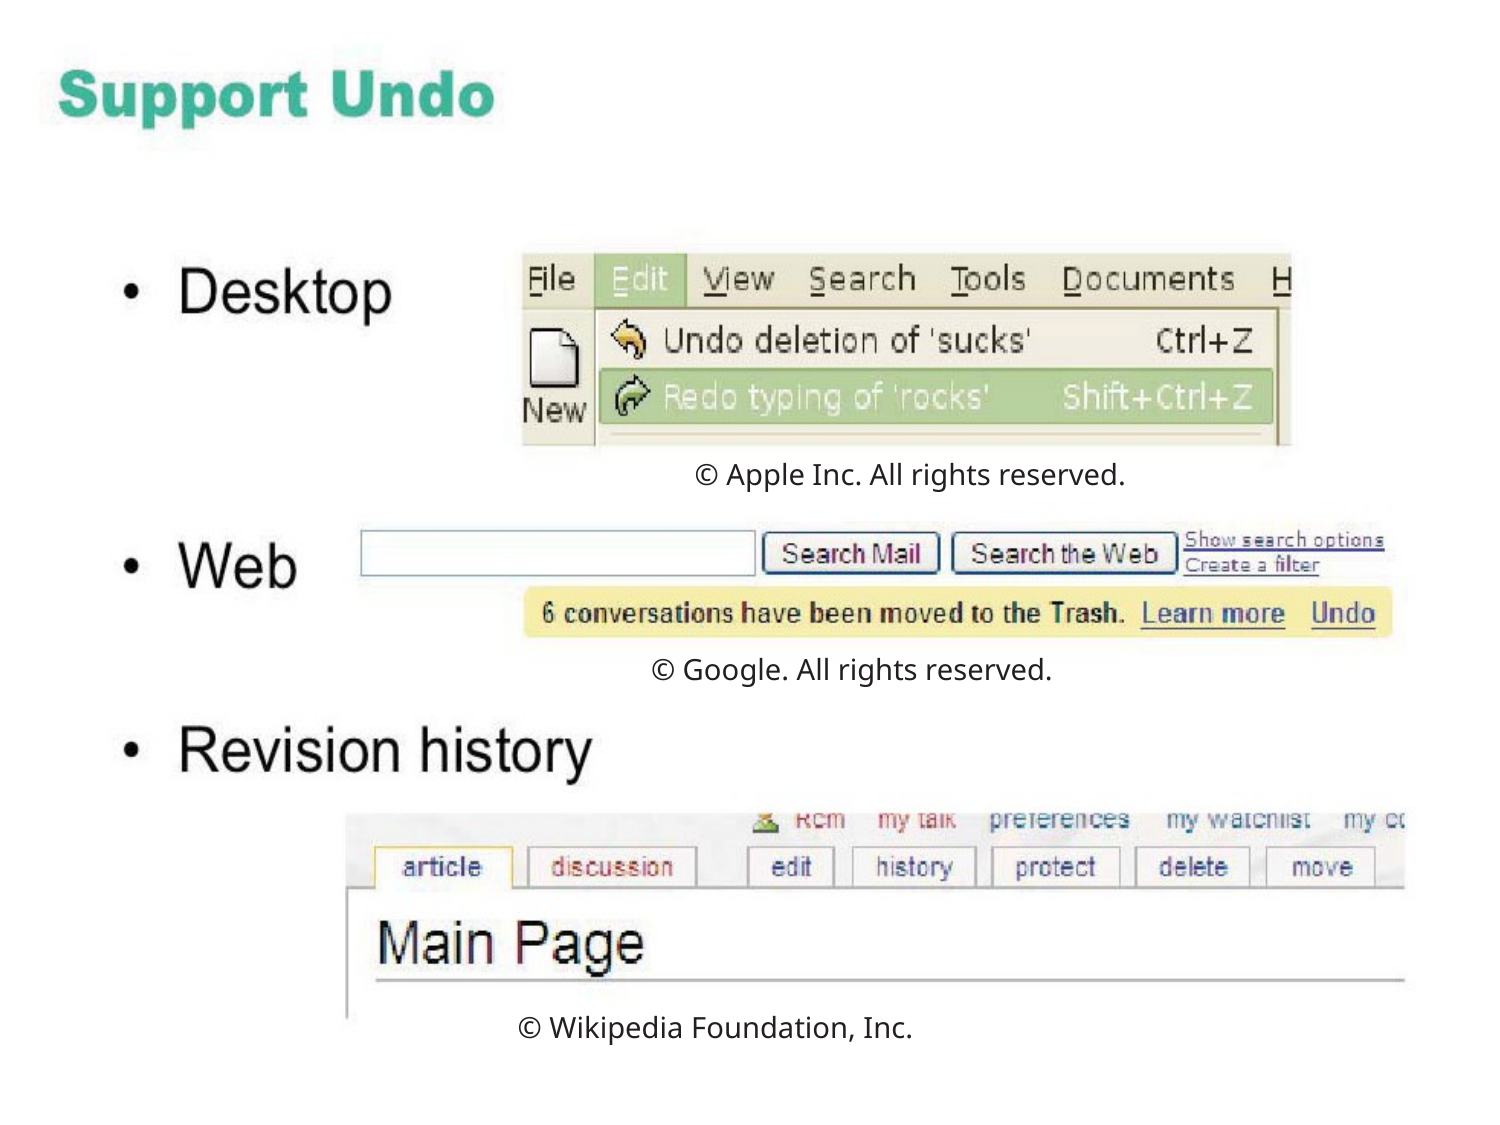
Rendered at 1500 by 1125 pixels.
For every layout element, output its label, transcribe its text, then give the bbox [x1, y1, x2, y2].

text_box © Google. All rights reserved. [646, 651, 1192, 687]
text_box [0, 0, 1498, 1123]
text_box © Wikipedia Foundation, Inc. [512, 1009, 1213, 1045]
text_box © Apple Inc. All rights reserved. [689, 456, 1258, 492]
